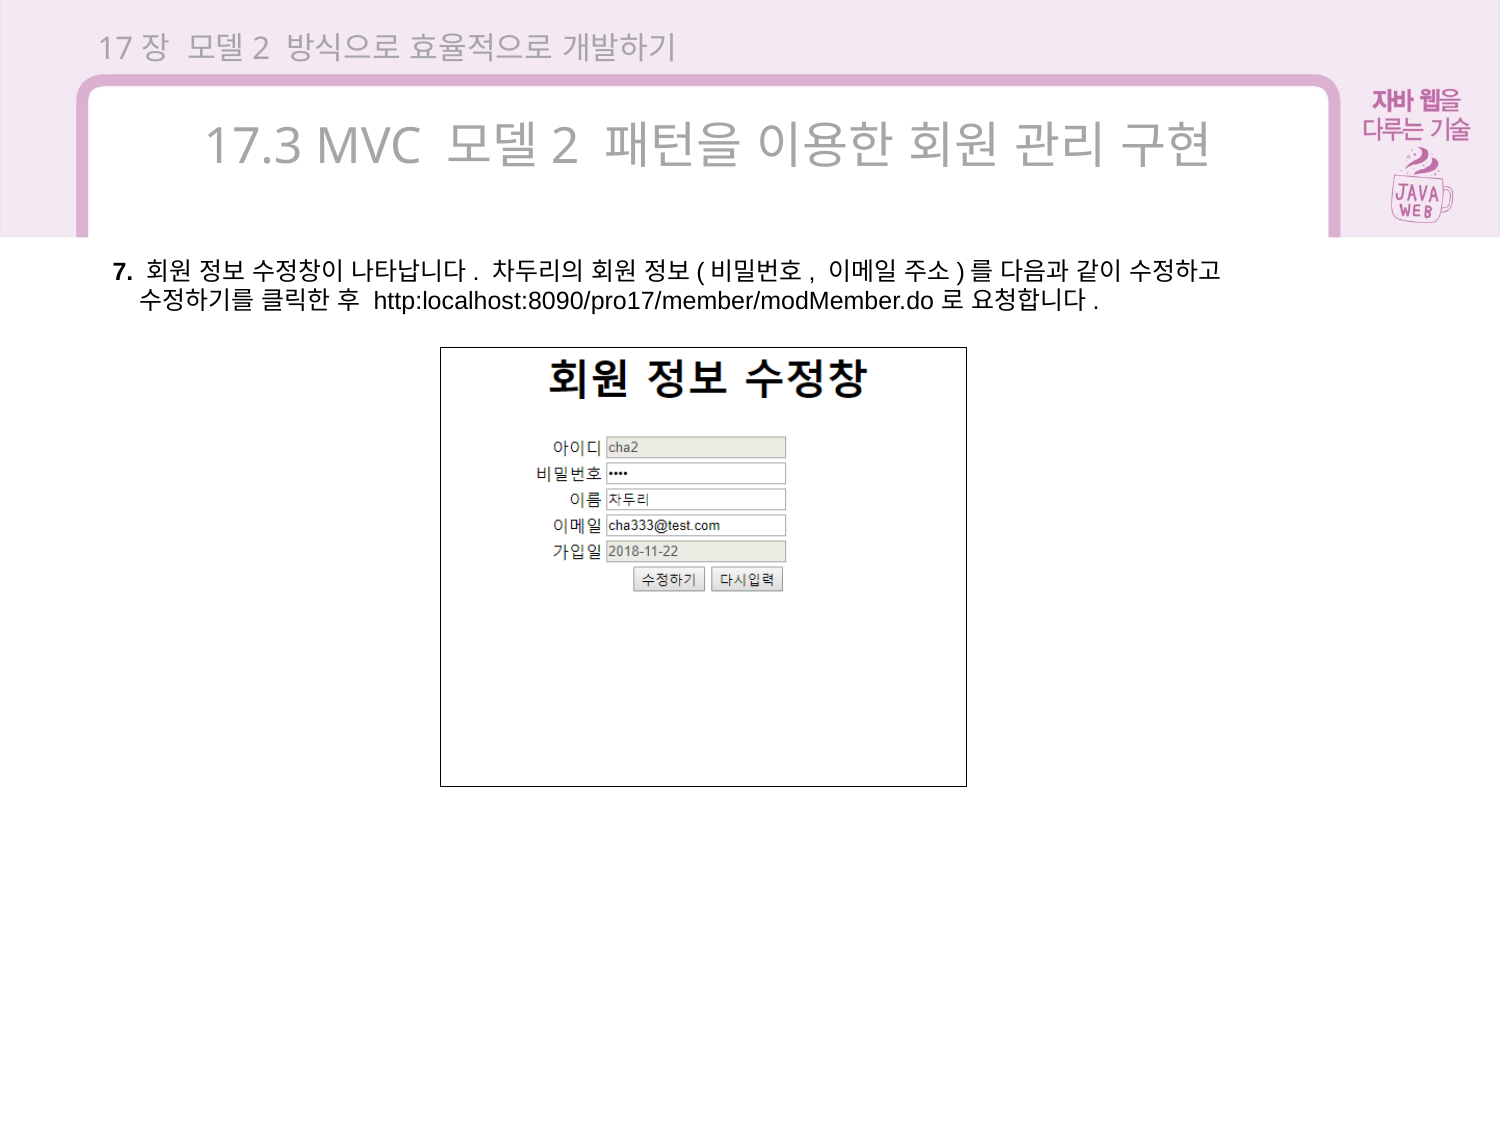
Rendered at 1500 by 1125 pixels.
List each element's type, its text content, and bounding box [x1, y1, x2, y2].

text_box 17.3 MVC 모델2 패턴을 이용한 회원 관리 구현 [95, 106, 1321, 181]
picture [0, 0, 1500, 1125]
text_box 17장 모델2 방식으로 효율적으로 개발하기 [82, 0, 1133, 74]
text_box 7. 회원 정보 수정창이 나타납니다. 차두리의 회원 정보(비밀번호, 이메일 주소)를 다음과 같이 수정하고 수정하기를 클릭한 후 http:localhost:8090/pro17/member/modMember.do로 요청합니다. [97, 247, 1373, 323]
